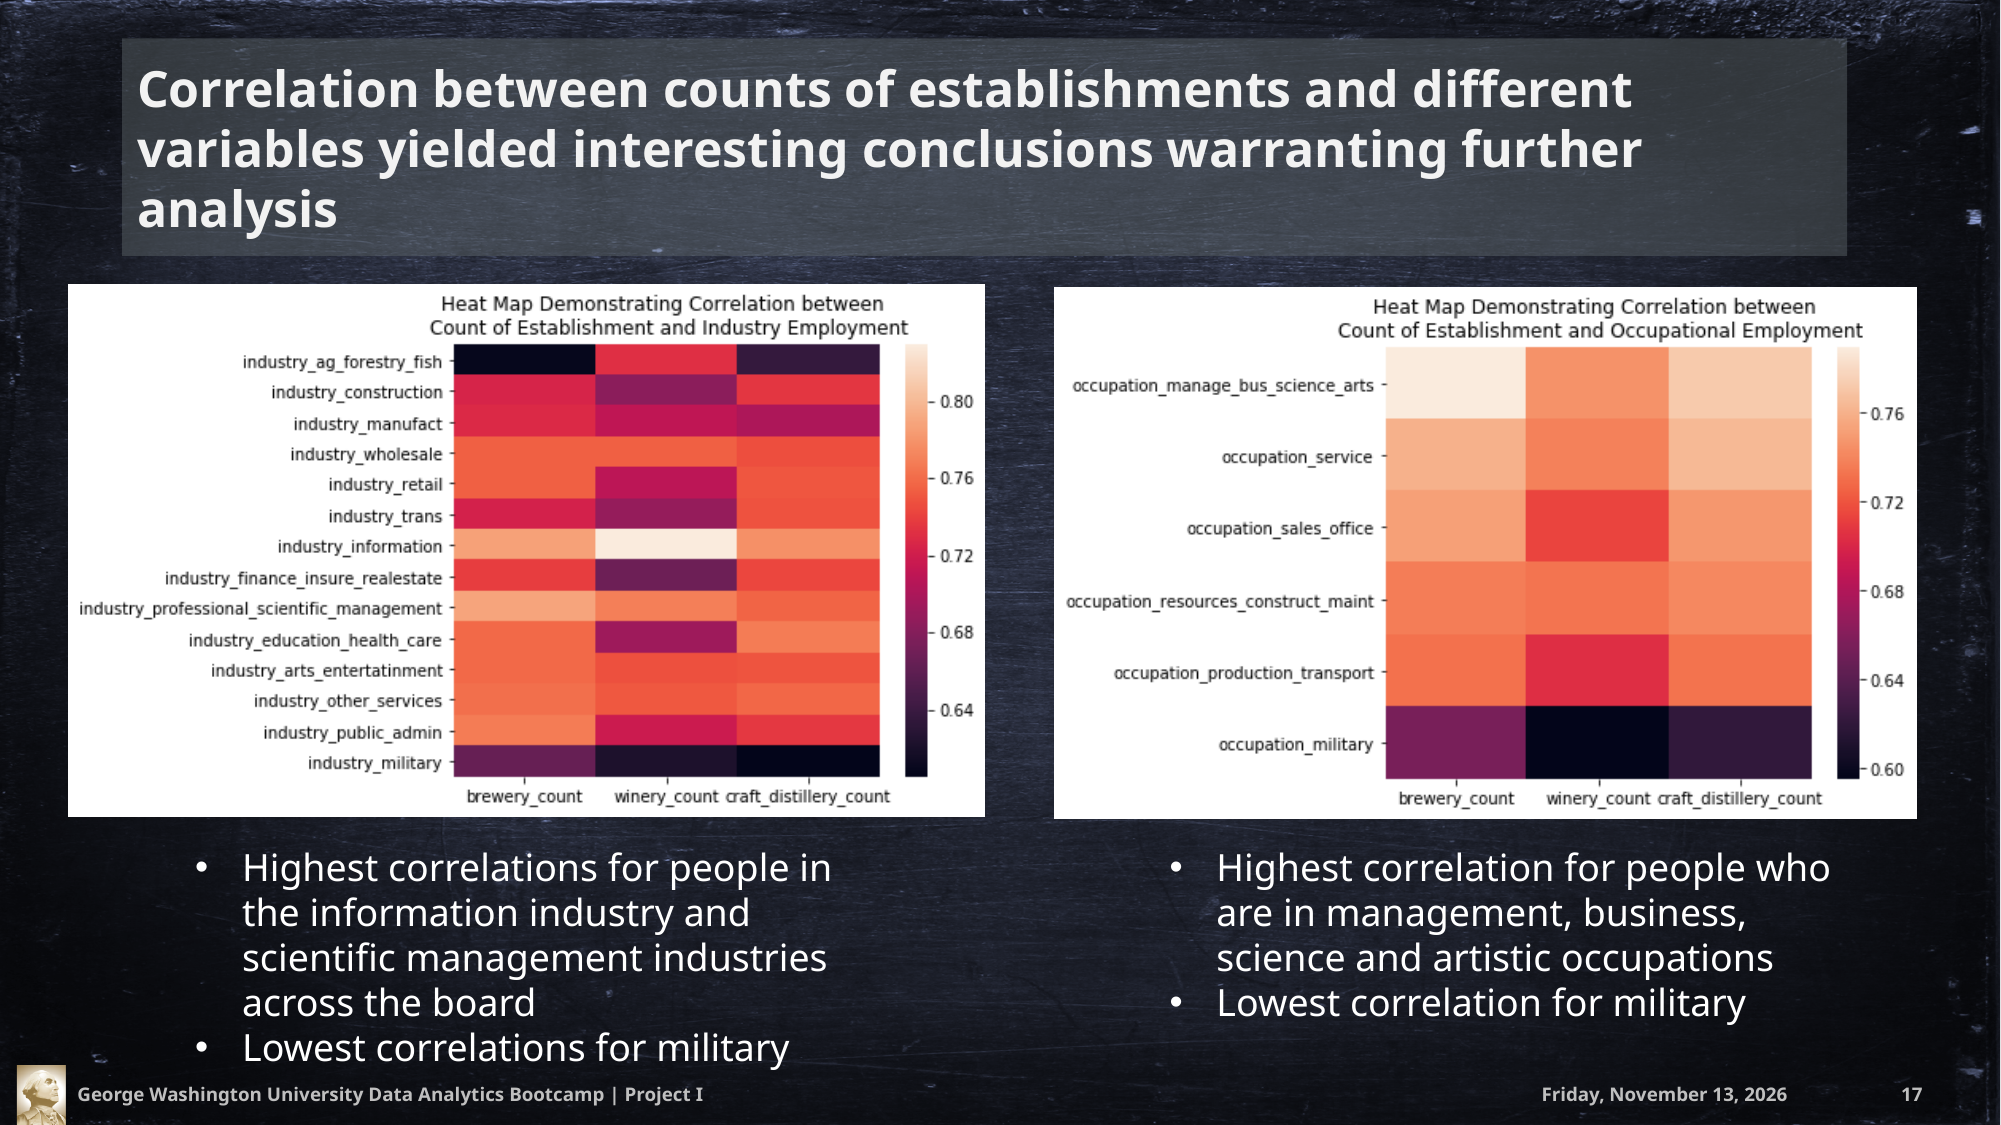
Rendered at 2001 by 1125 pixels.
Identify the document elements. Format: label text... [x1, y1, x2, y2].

title Correlation between counts of establishments and different variables yielded interesting conclusions warranting further analysis [117, 33, 1852, 261]
picture [1053, 286, 1917, 820]
slide_number 17 [1847, 1065, 1938, 1125]
text_box Highest correlation for people who are in management, business, science and artistic occupations Lowest correlation for military [1154, 836, 1848, 1032]
footer George Washington University Data Analytics Bootcamp | Project I [62, 1065, 1300, 1125]
picture [16, 1065, 62, 1125]
text_box Highest correlations for people in the information industry and scientific management industries across the board Lowest correlations for military [180, 836, 873, 1077]
picture [68, 284, 985, 817]
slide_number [1345, 1065, 1803, 1125]
